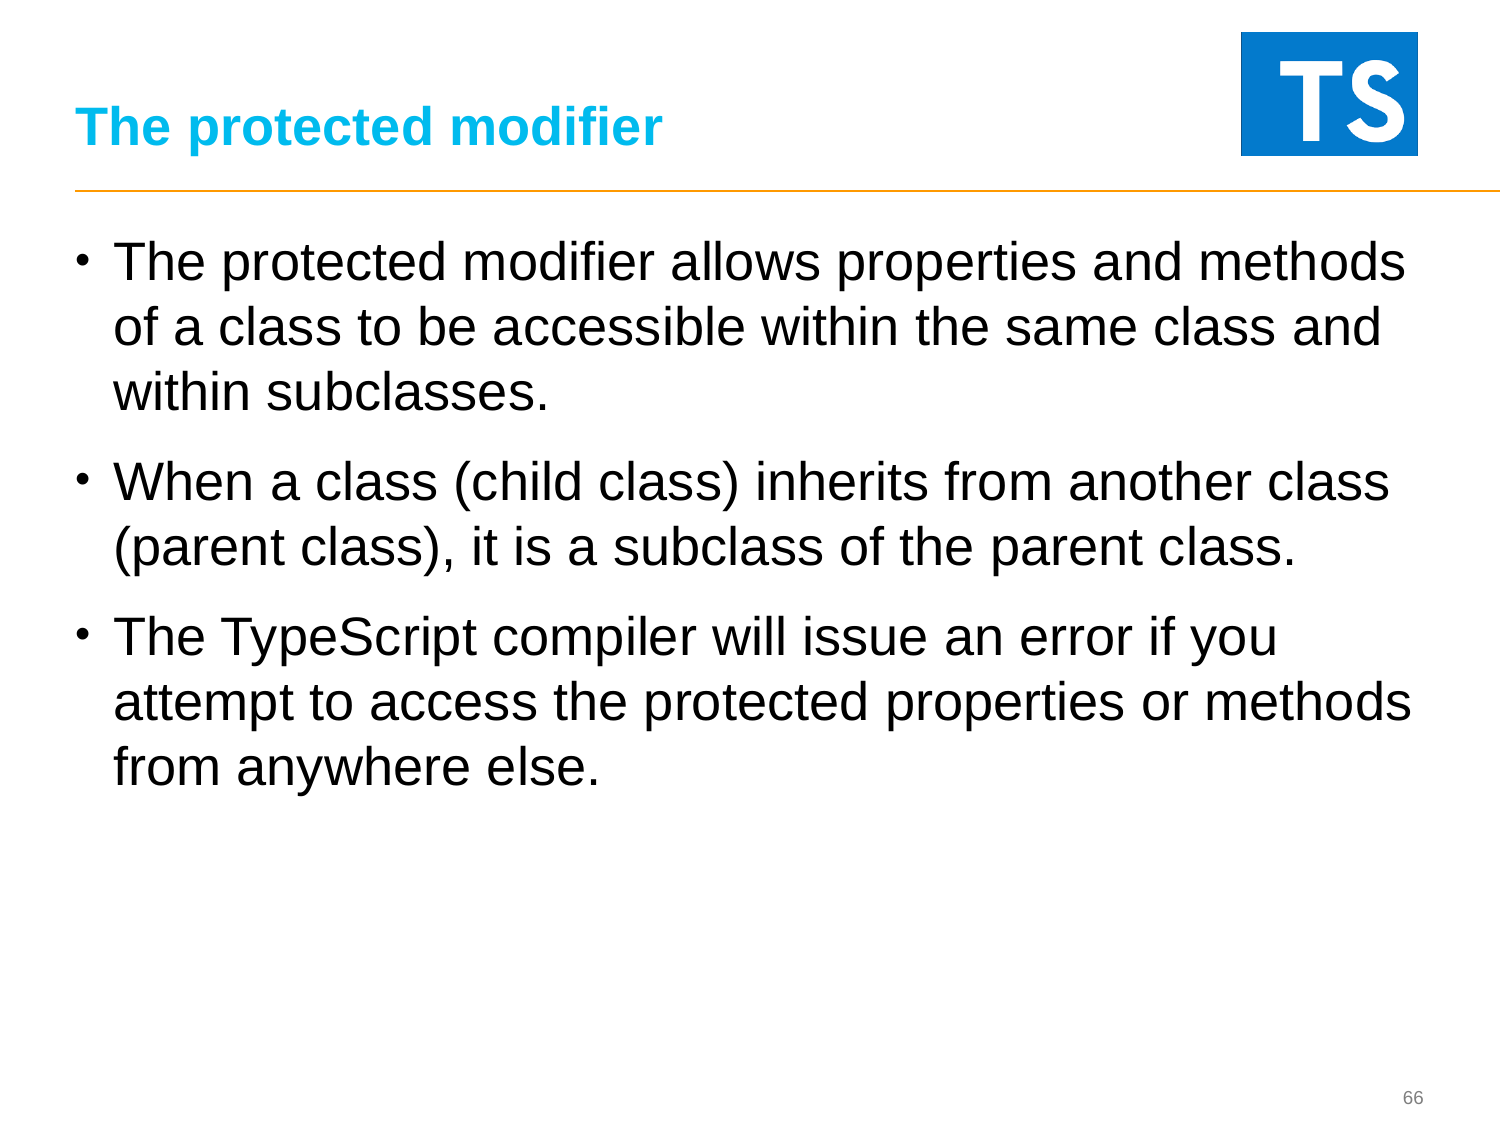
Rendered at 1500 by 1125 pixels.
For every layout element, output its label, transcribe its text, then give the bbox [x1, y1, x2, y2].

list The protected modifier allows properties and methods of a class to be accessible within the same class and within subclasses. When a class (child class) inherits from another class (parent class), it is a subclass of the parent class. The TypeScript compiler will issue an error if you attempt to access the protected properties or methods from anywhere else. [75, 226, 1425, 1018]
title The protected modifier [75, 27, 1422, 157]
